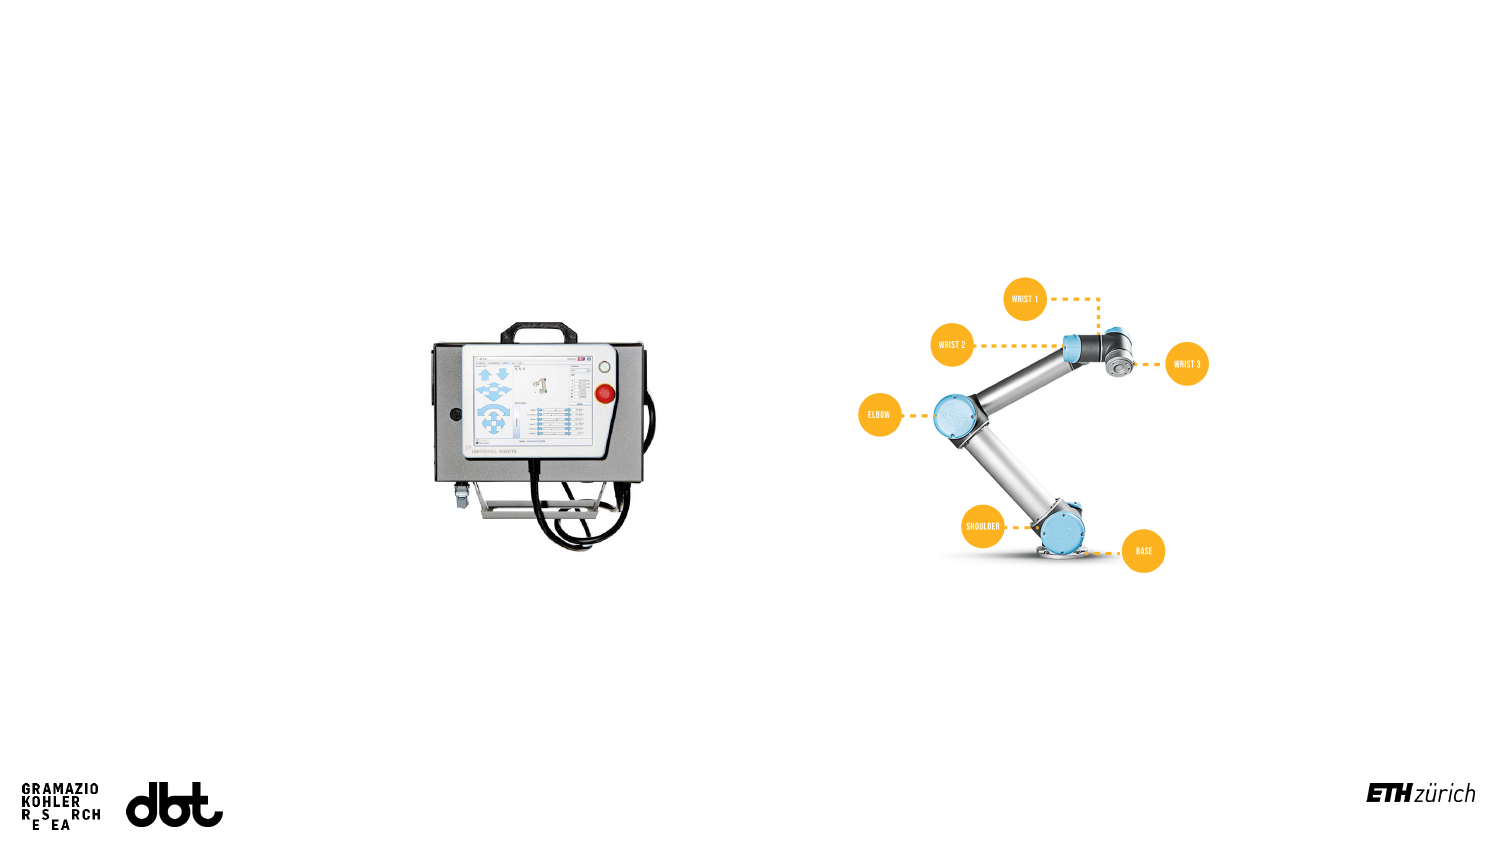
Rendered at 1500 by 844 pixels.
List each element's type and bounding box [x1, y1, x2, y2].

picture [782, 262, 1280, 582]
picture [1366, 783, 1475, 802]
picture [126, 782, 223, 827]
picture [22, 783, 100, 830]
picture [391, 312, 687, 559]
